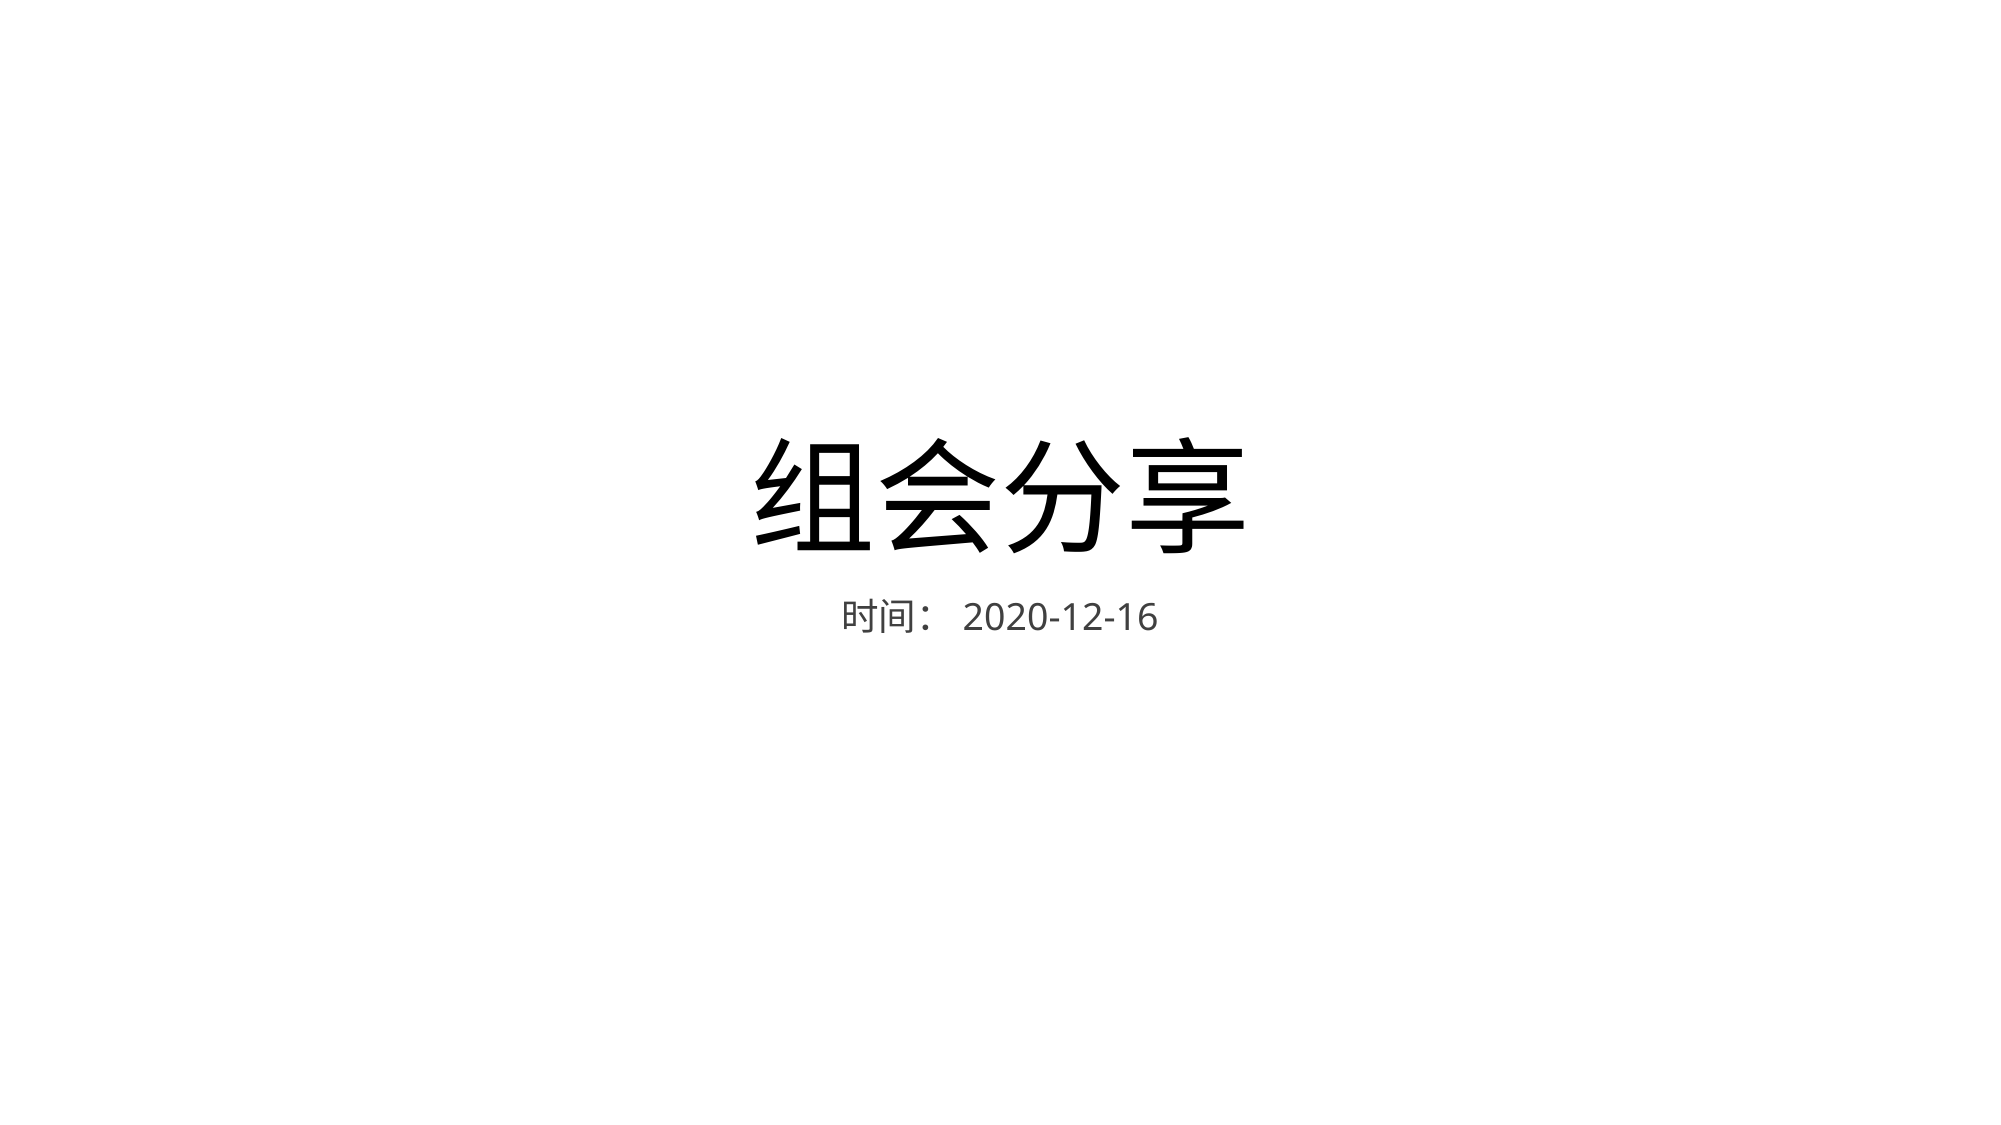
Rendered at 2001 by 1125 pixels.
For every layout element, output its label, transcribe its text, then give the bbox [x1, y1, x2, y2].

subtitle 时间：2020-12-16 [249, 590, 1750, 863]
title 组会分享 [249, 217, 1750, 576]
